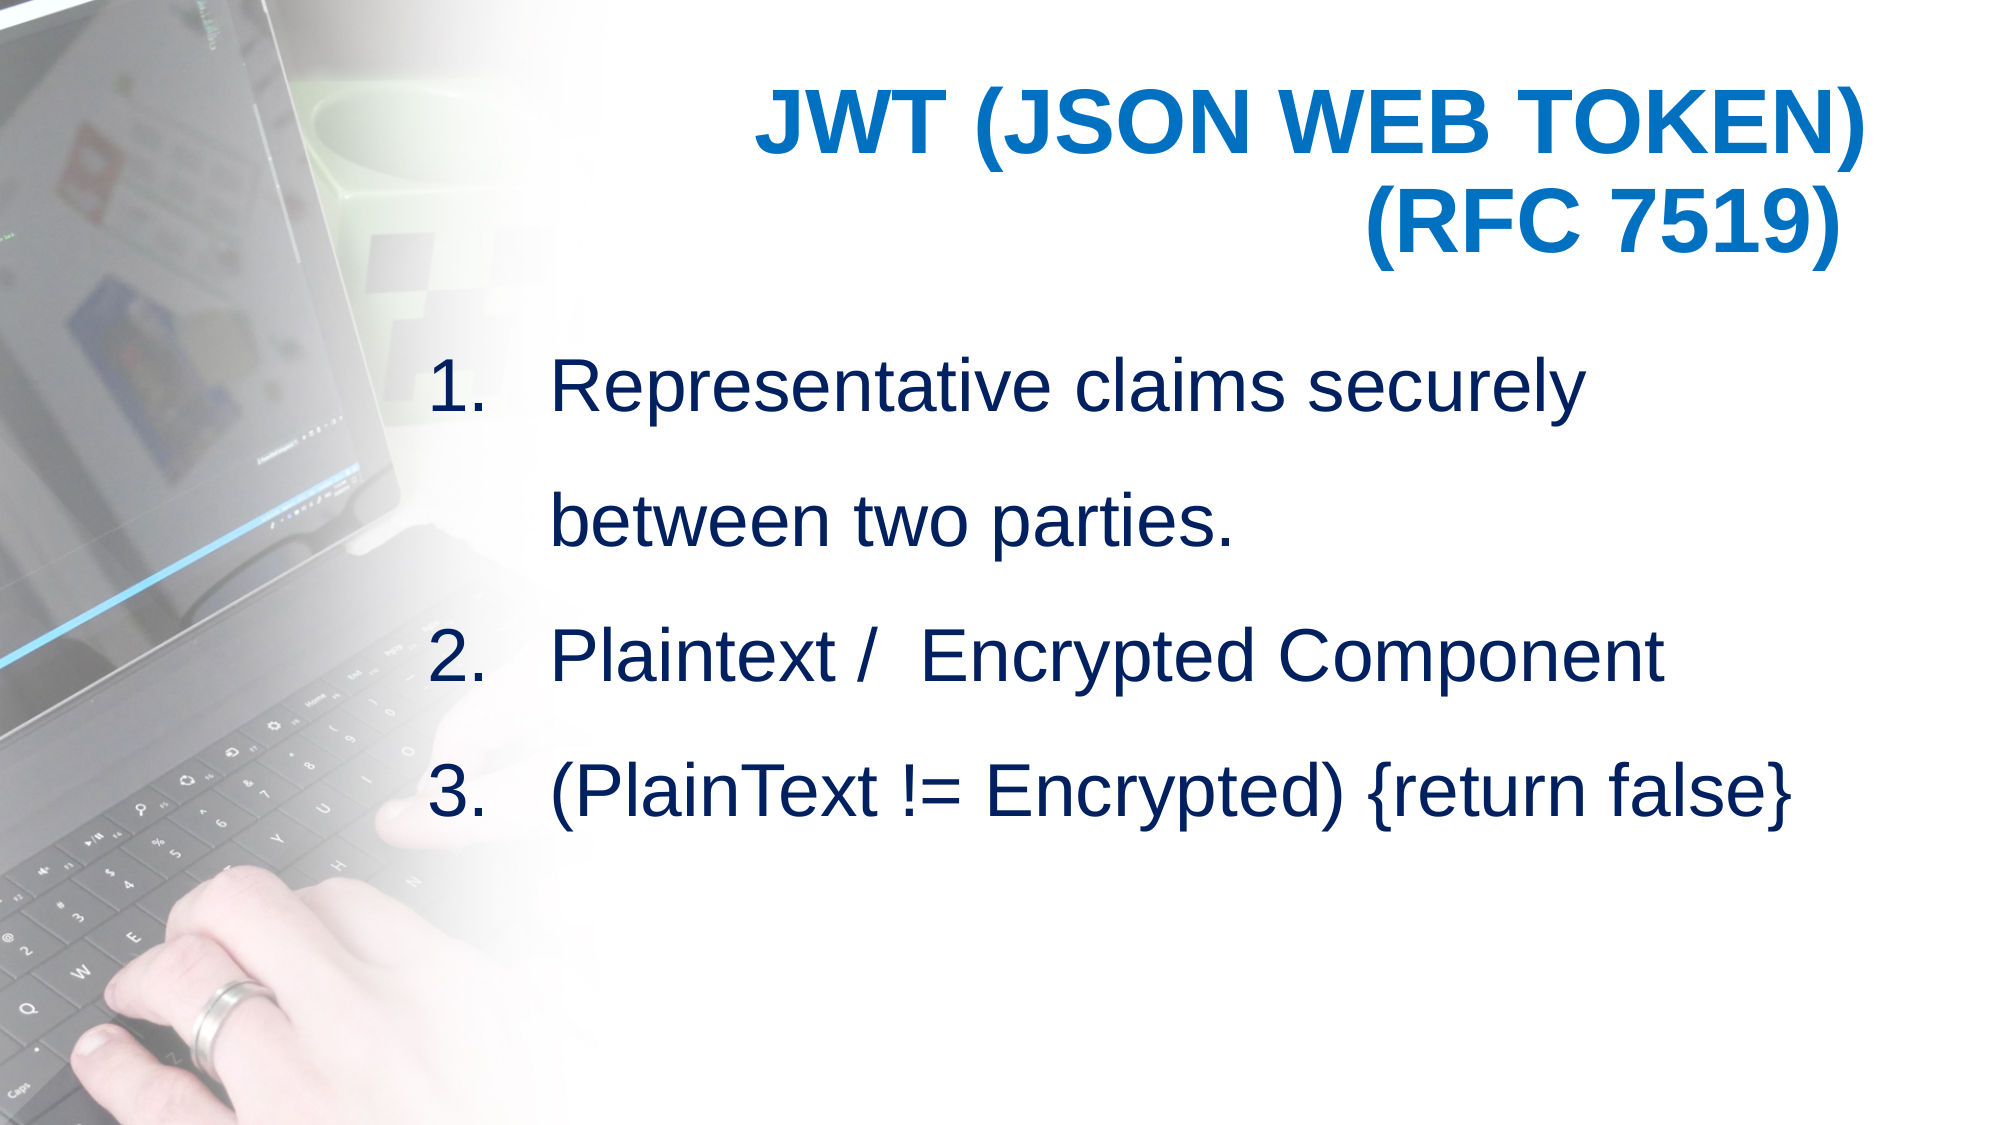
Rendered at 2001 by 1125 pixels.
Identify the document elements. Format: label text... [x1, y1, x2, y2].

text_box Representative claims securely between two parties. Plaintext / Encrypted Component (PlainText != Encrypted) {return false} [1610, 284, 1867, 1061]
text_box JWT (JSON WEB TOKEN) (RFC 7519) [1610, 66, 1884, 284]
picture [0, 0, 1610, 1125]
